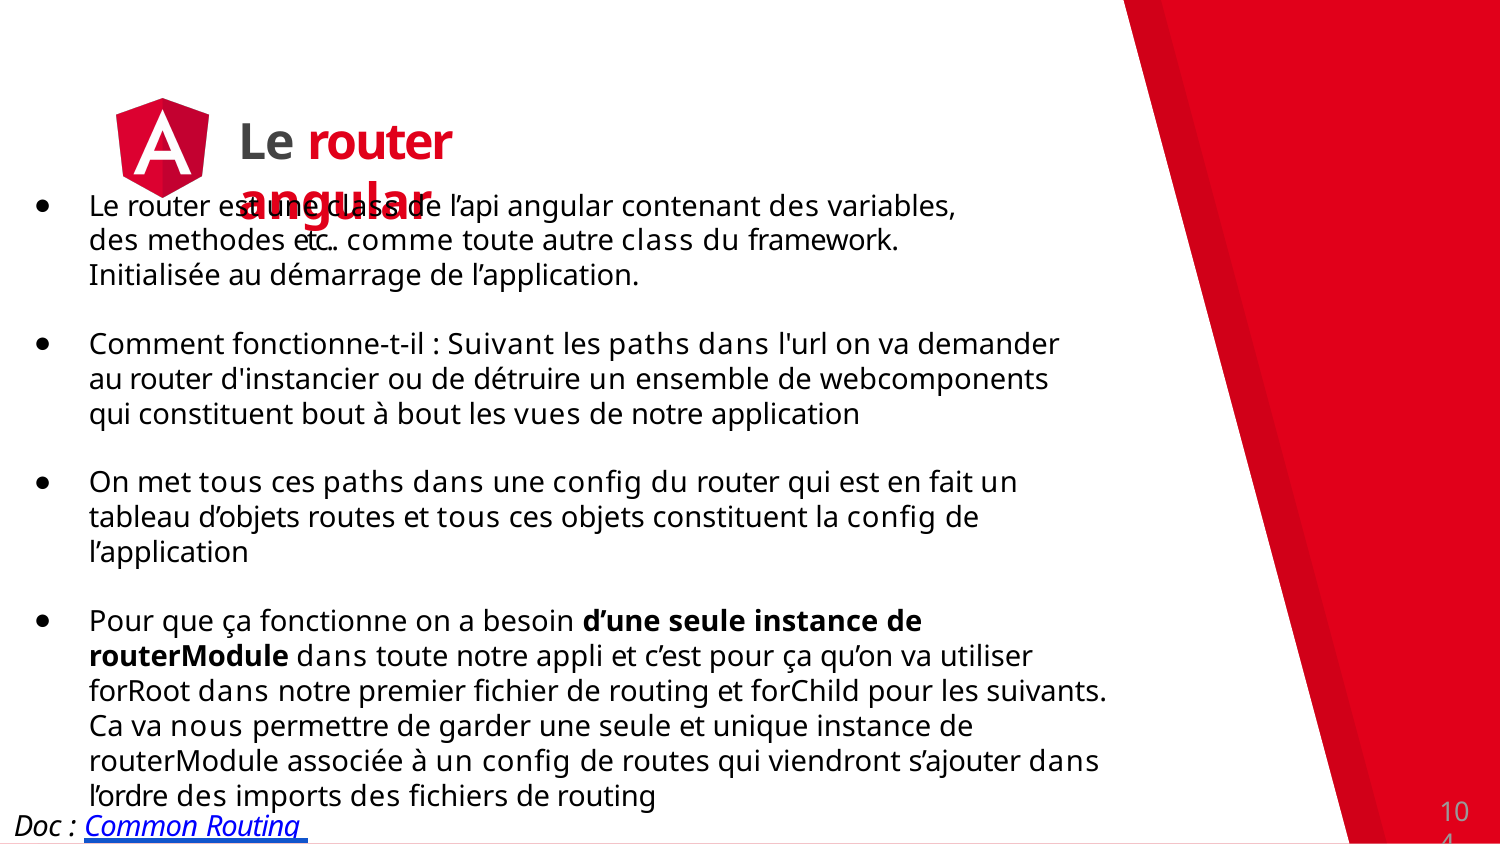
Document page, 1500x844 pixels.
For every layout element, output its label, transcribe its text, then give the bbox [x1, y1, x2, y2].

picture [100, 83, 226, 208]
text_box Doc : Common Routing Tasks [11, 804, 365, 844]
text_box 104 [1437, 791, 1482, 844]
text_box Le router est une class de l’api angular contenant des variables, des methodes etc.. comme toute autre class du framework. Initialisée au démarrage de l’application. Comment fonctionne-t-il : Suivant les paths dans l'url on va demander au router d'instancier ou de détruire un ensemble de webcomponents qui constituent bout à bout les vues de notre application On met tous ces paths dans une conﬁg du router qui est en fait un tableau d’objets routes et tous ces objets constituent la conﬁg de l’application Pour que ça fonctionne on a besoin d’une seule instance de routerModule dans toute notre appli et c’est pour ça qu’on va utiliser forRoot dans notre premier ﬁchier de routing et forChild pour les suivants. Ca va nous permettre de garder une seule et unique instance de routerModule associée à un conﬁg de routes qui viendront s’ajouter dans l’ordre des imports des ﬁchiers de routing [31, 184, 1111, 812]
title Le router angular [236, 107, 626, 184]
